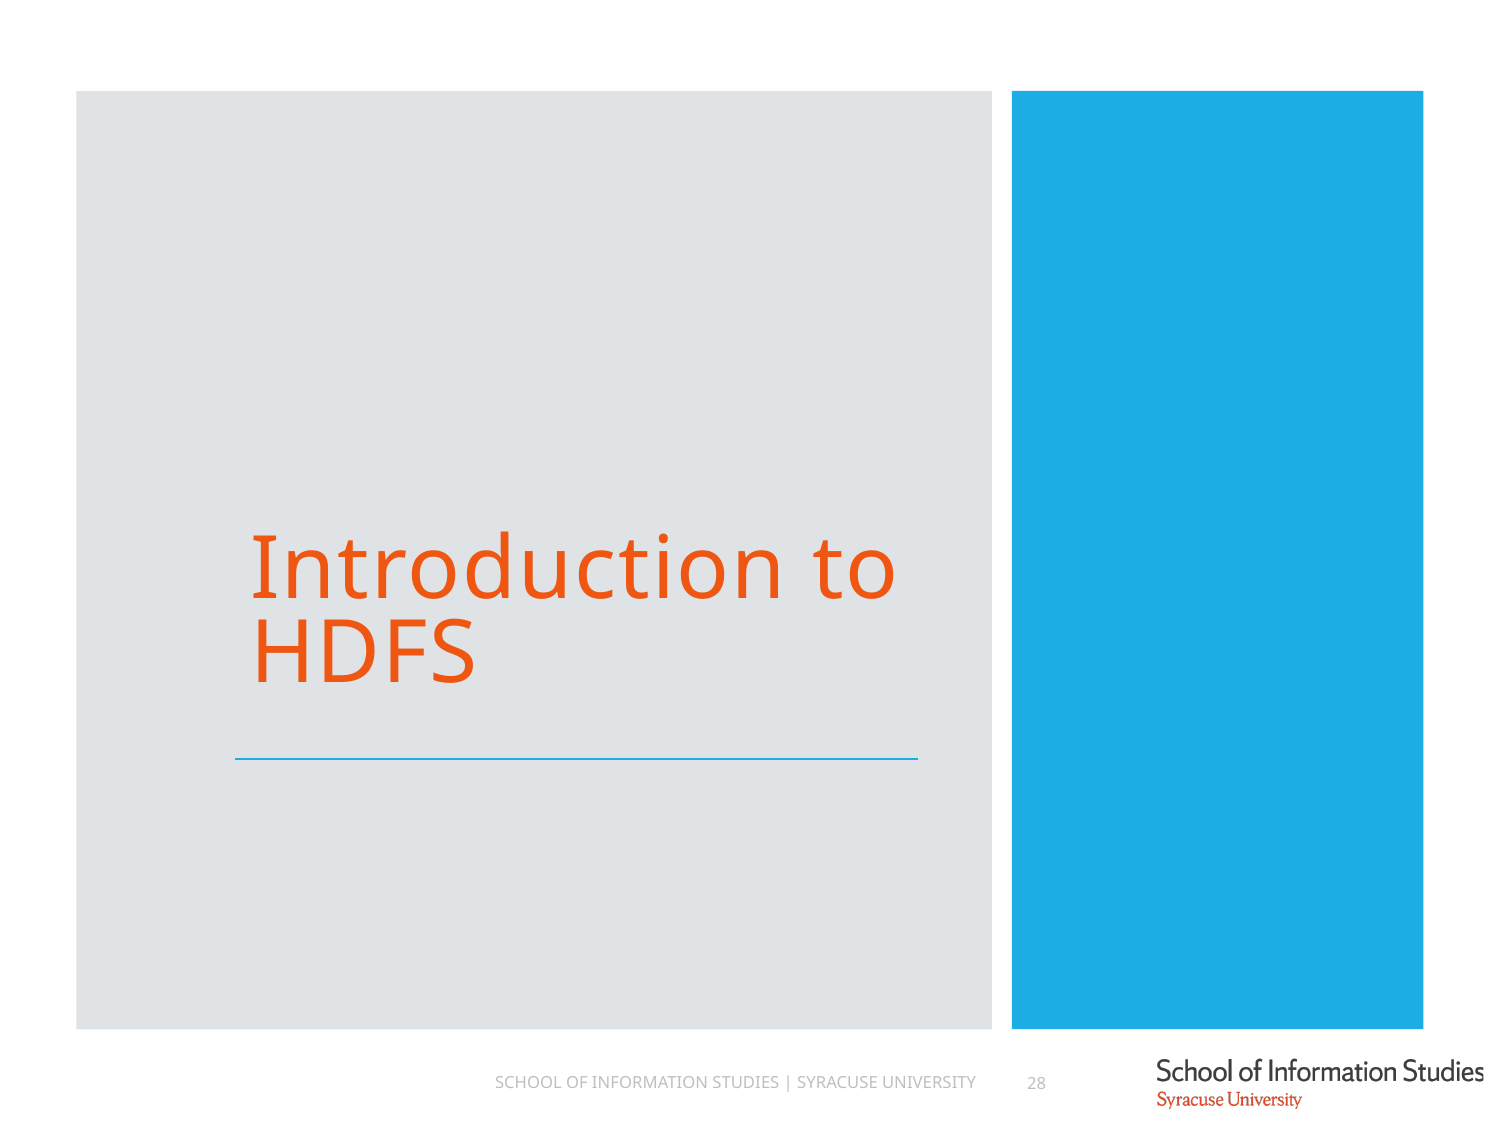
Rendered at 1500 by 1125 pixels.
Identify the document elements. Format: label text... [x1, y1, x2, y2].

text_box [75, 90, 993, 1031]
slide_number 28 [1012, 1061, 1149, 1107]
footer School of Information Studies | Syracuse University [283, 1061, 993, 1106]
text_box Introduction to HDFS [235, 488, 931, 743]
text_box [1011, 90, 1425, 1030]
